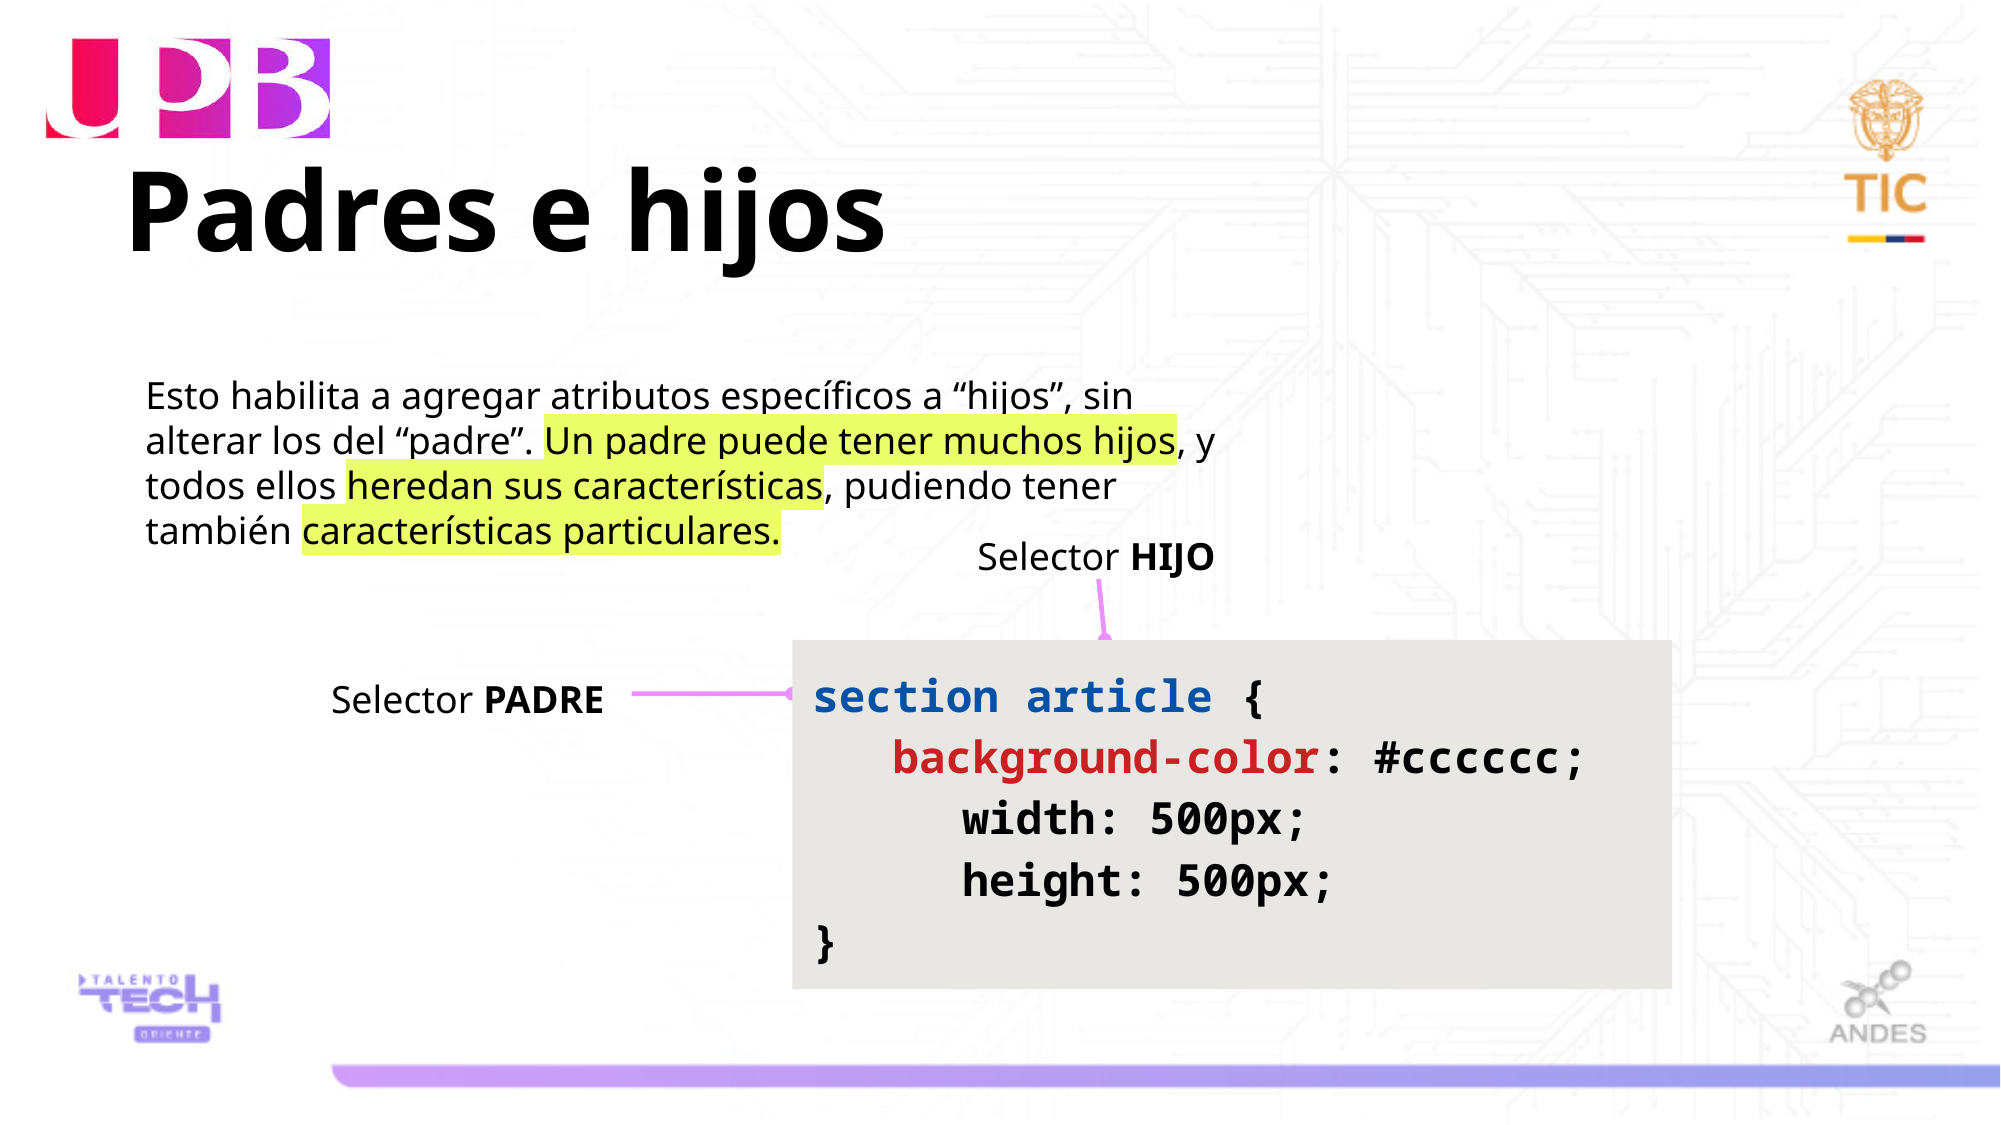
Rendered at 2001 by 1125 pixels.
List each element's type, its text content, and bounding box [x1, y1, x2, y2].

text_box Padres e hijos [103, 135, 1885, 296]
text_box section article { background-color: #cccccc; width: 500px; height: 500px; } [792, 640, 1673, 990]
text_box Esto habilita a agregar atributos específicos a “hijos”, sin alterar los del “padre”. Un padre puede tener muchos hijos, y todos ellos heredan sus características, pudiendo tener también características particulares. [125, 351, 1248, 572]
text_box Selector HIJO [957, 513, 1387, 601]
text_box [1098, 579, 1105, 640]
text_box Selector PADRE [311, 655, 632, 732]
picture [0, 0, 2001, 1125]
